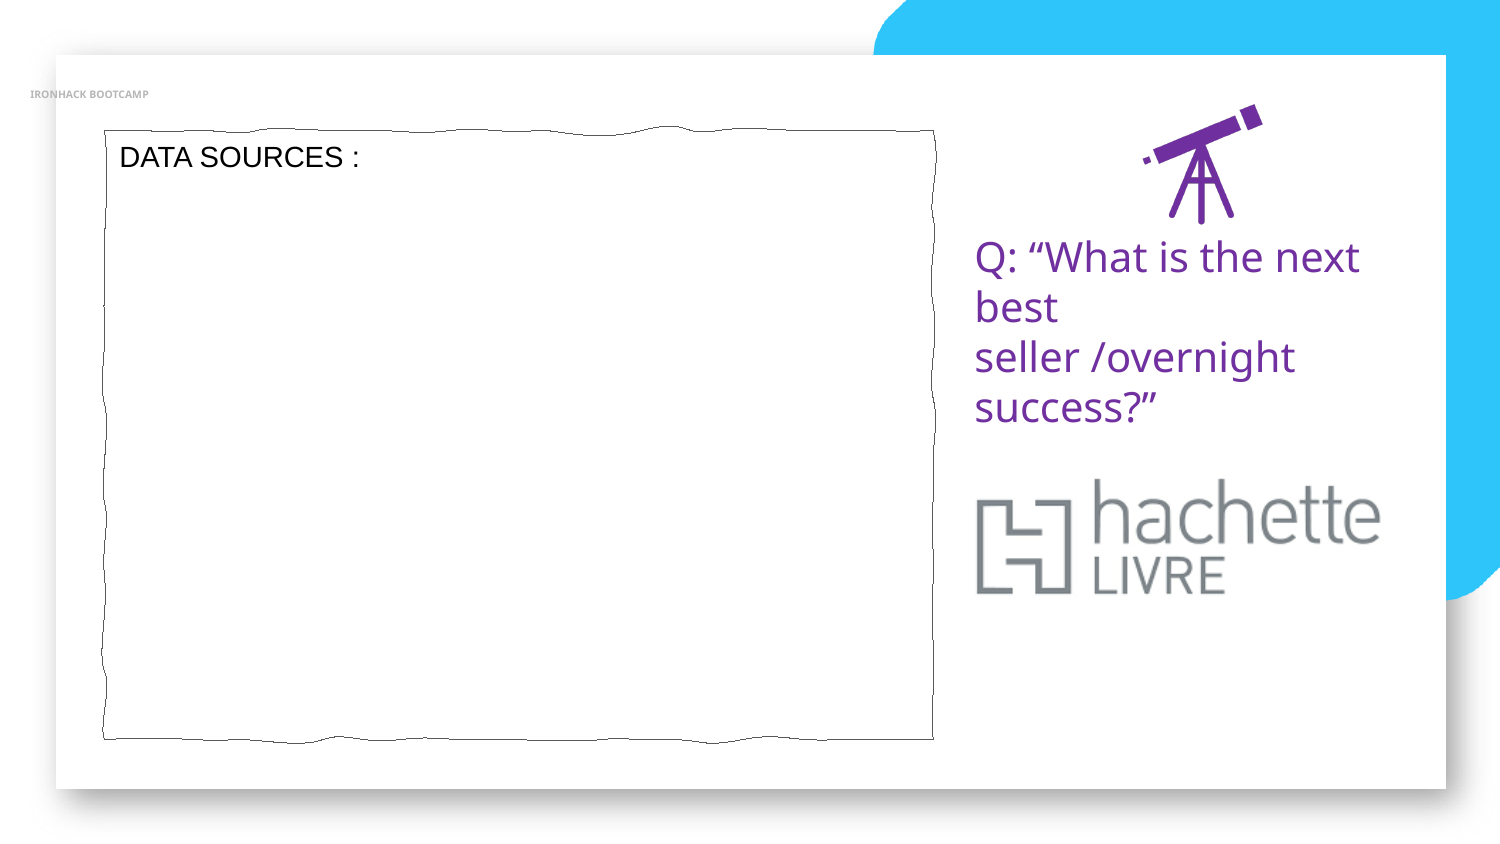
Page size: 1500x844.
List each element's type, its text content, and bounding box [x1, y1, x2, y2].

text_box IRONHACK BOOTCAMP [15, 71, 354, 108]
text_box DATA SOURCES : [101, 126, 937, 744]
text_box Q: “What is the next best seller /overnight success?” [959, 223, 1450, 439]
picture [0, 0, 1500, 844]
